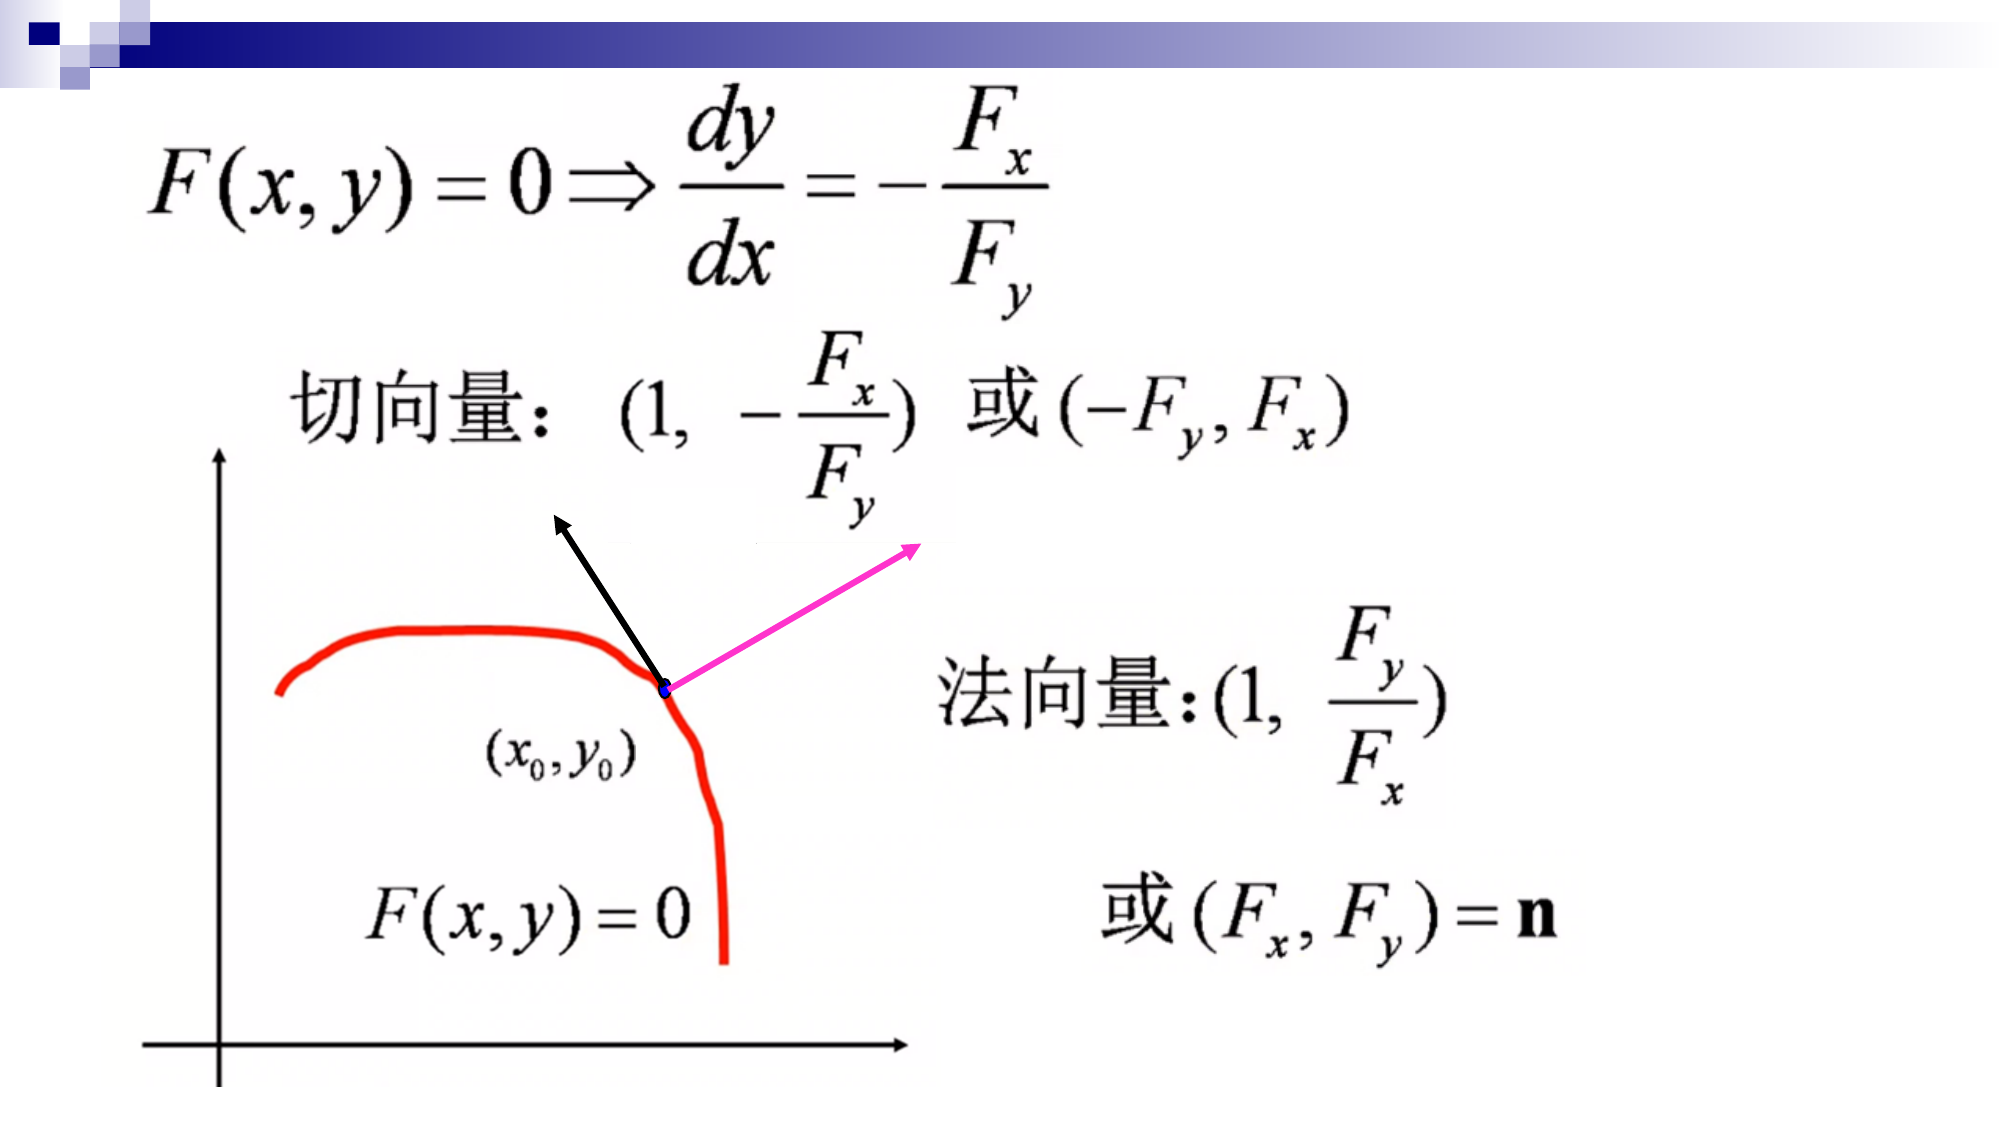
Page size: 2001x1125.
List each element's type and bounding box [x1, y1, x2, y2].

picture [101, 71, 1456, 1087]
picture [1080, 849, 1586, 976]
text_box [553, 514, 663, 684]
text_box [670, 543, 922, 689]
